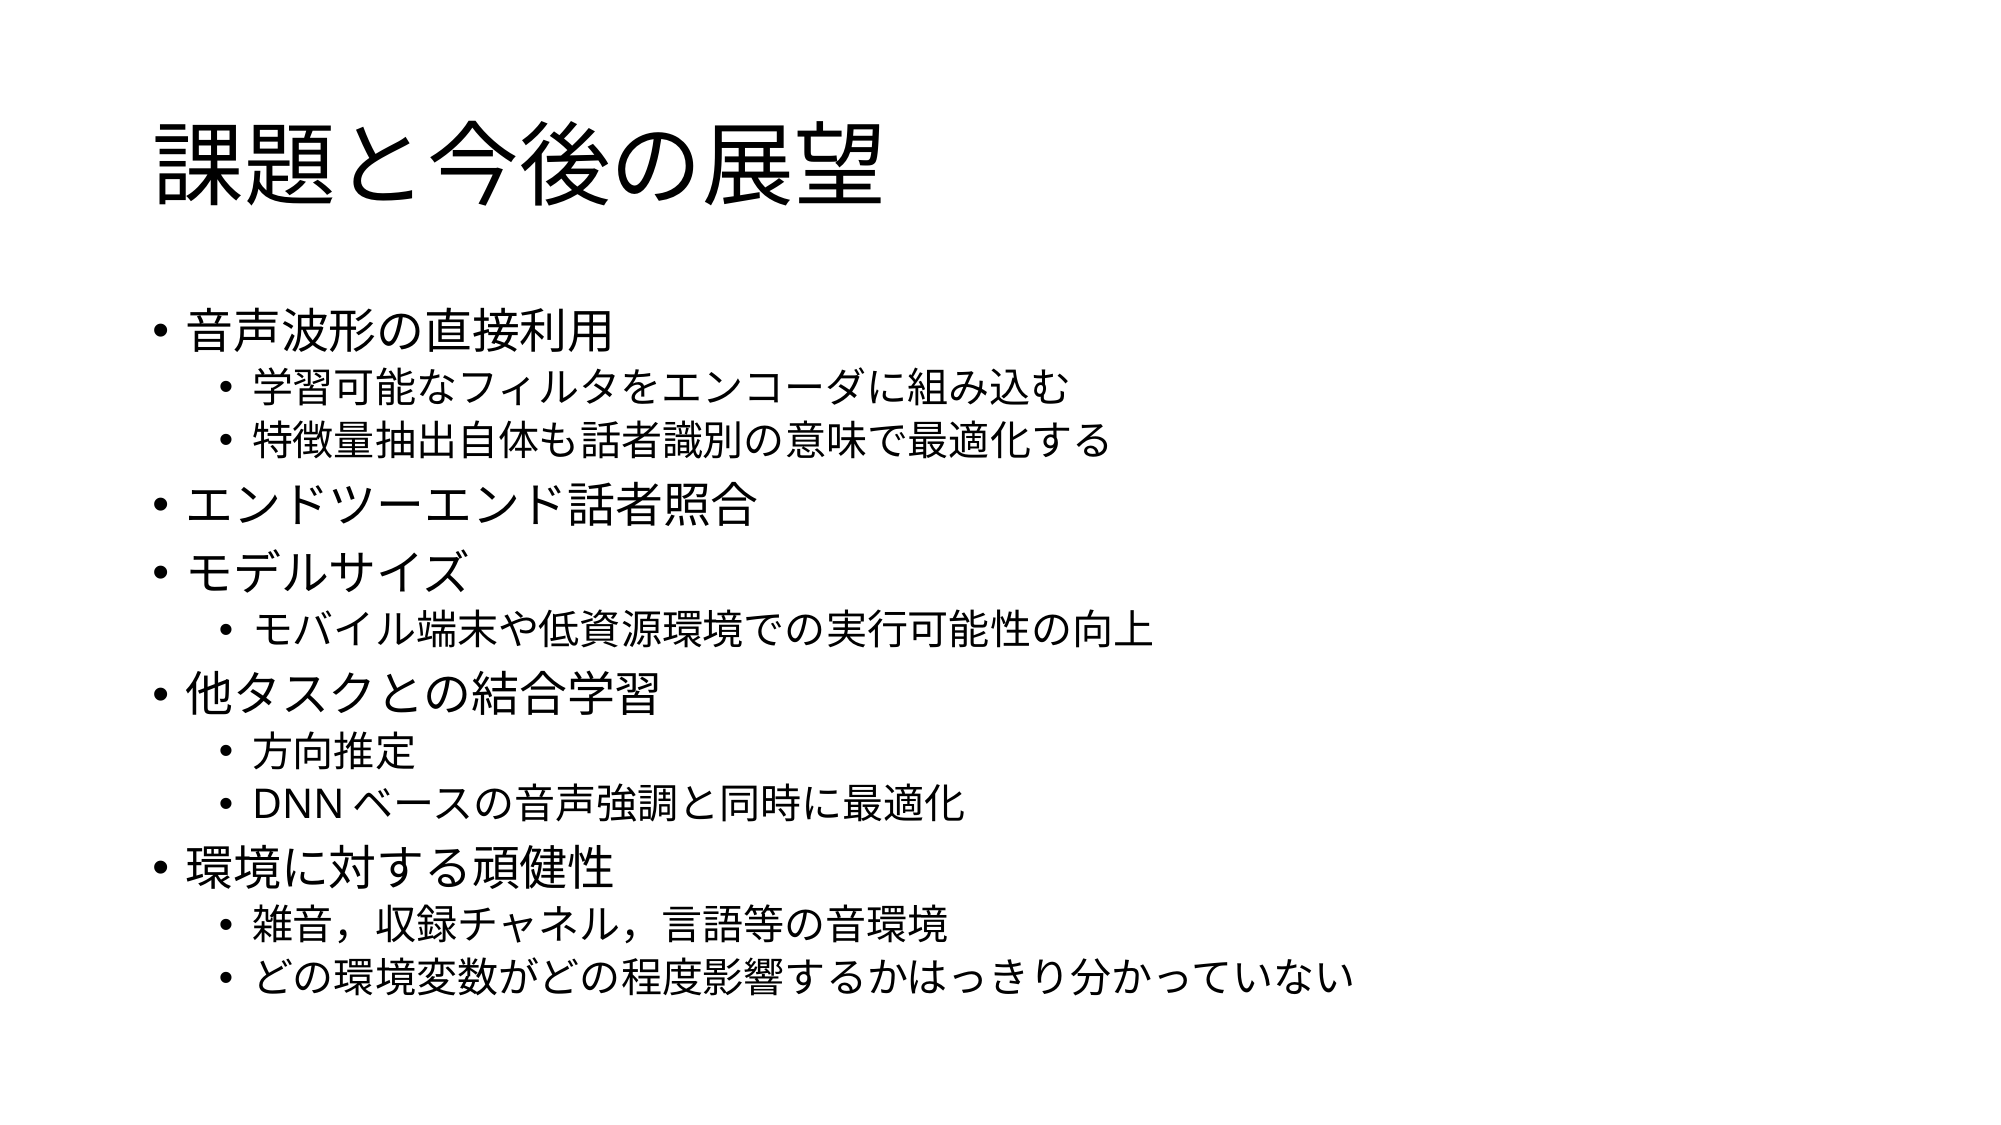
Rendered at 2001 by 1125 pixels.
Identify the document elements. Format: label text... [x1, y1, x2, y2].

list 音声波形の直接利用 学習可能なフィルタをエンコーダに組み込む 特徴量抽出自体も話者識別の意味で最適化する エンドツーエンド話者照合 モデルサイズ モバイル端末や低資源環境での実行可能性の向上 他タスクとの結合学習 方向推定 DNNベースの音声強調と同時に最適化 環境に対する頑健性 雑音，収録チャネル，言語等の音環境 どの環境変数がどの程度影響するかはっきり分かっていない [137, 299, 1863, 1014]
title 課題と今後の展望 [137, 59, 1863, 278]
